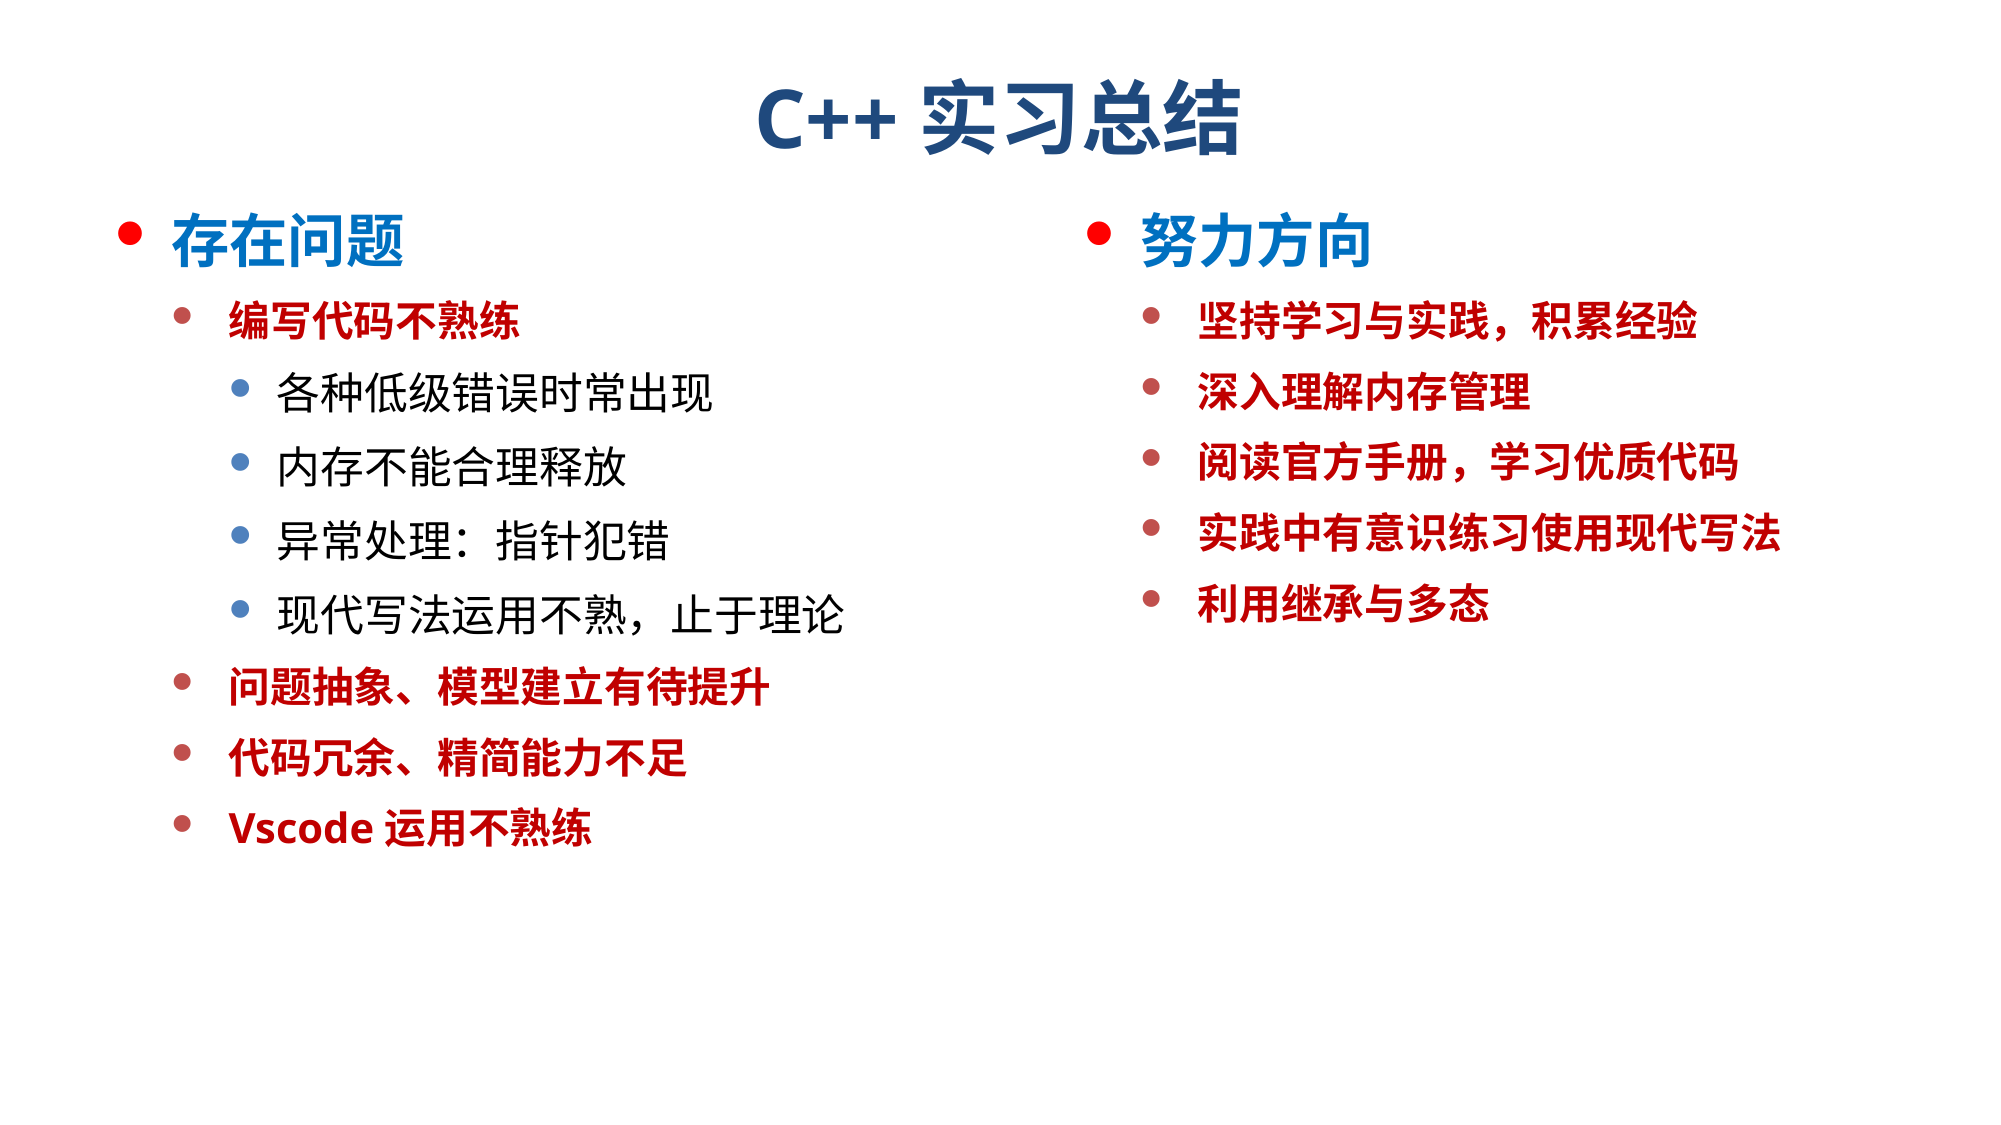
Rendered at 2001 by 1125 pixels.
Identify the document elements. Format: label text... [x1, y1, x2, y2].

text_box 努力方向 坚持学习与实践，积累经验 深入理解内存管理 阅读官方手册，学习优质代码 实践中有意识练习使用现代写法 利用继承与多态 [1068, 196, 1968, 1006]
title C++实习总结 [99, 20, 1898, 173]
list 存在问题 编写代码不熟练 各种低级错误时常出现 内存不能合理释放 异常处理：指针犯错 现代写法运用不熟，止于理论 问题抽象、模型建立有待提升 代码冗余、精简能力不足 Vscode运用不熟练 [99, 196, 999, 1006]
